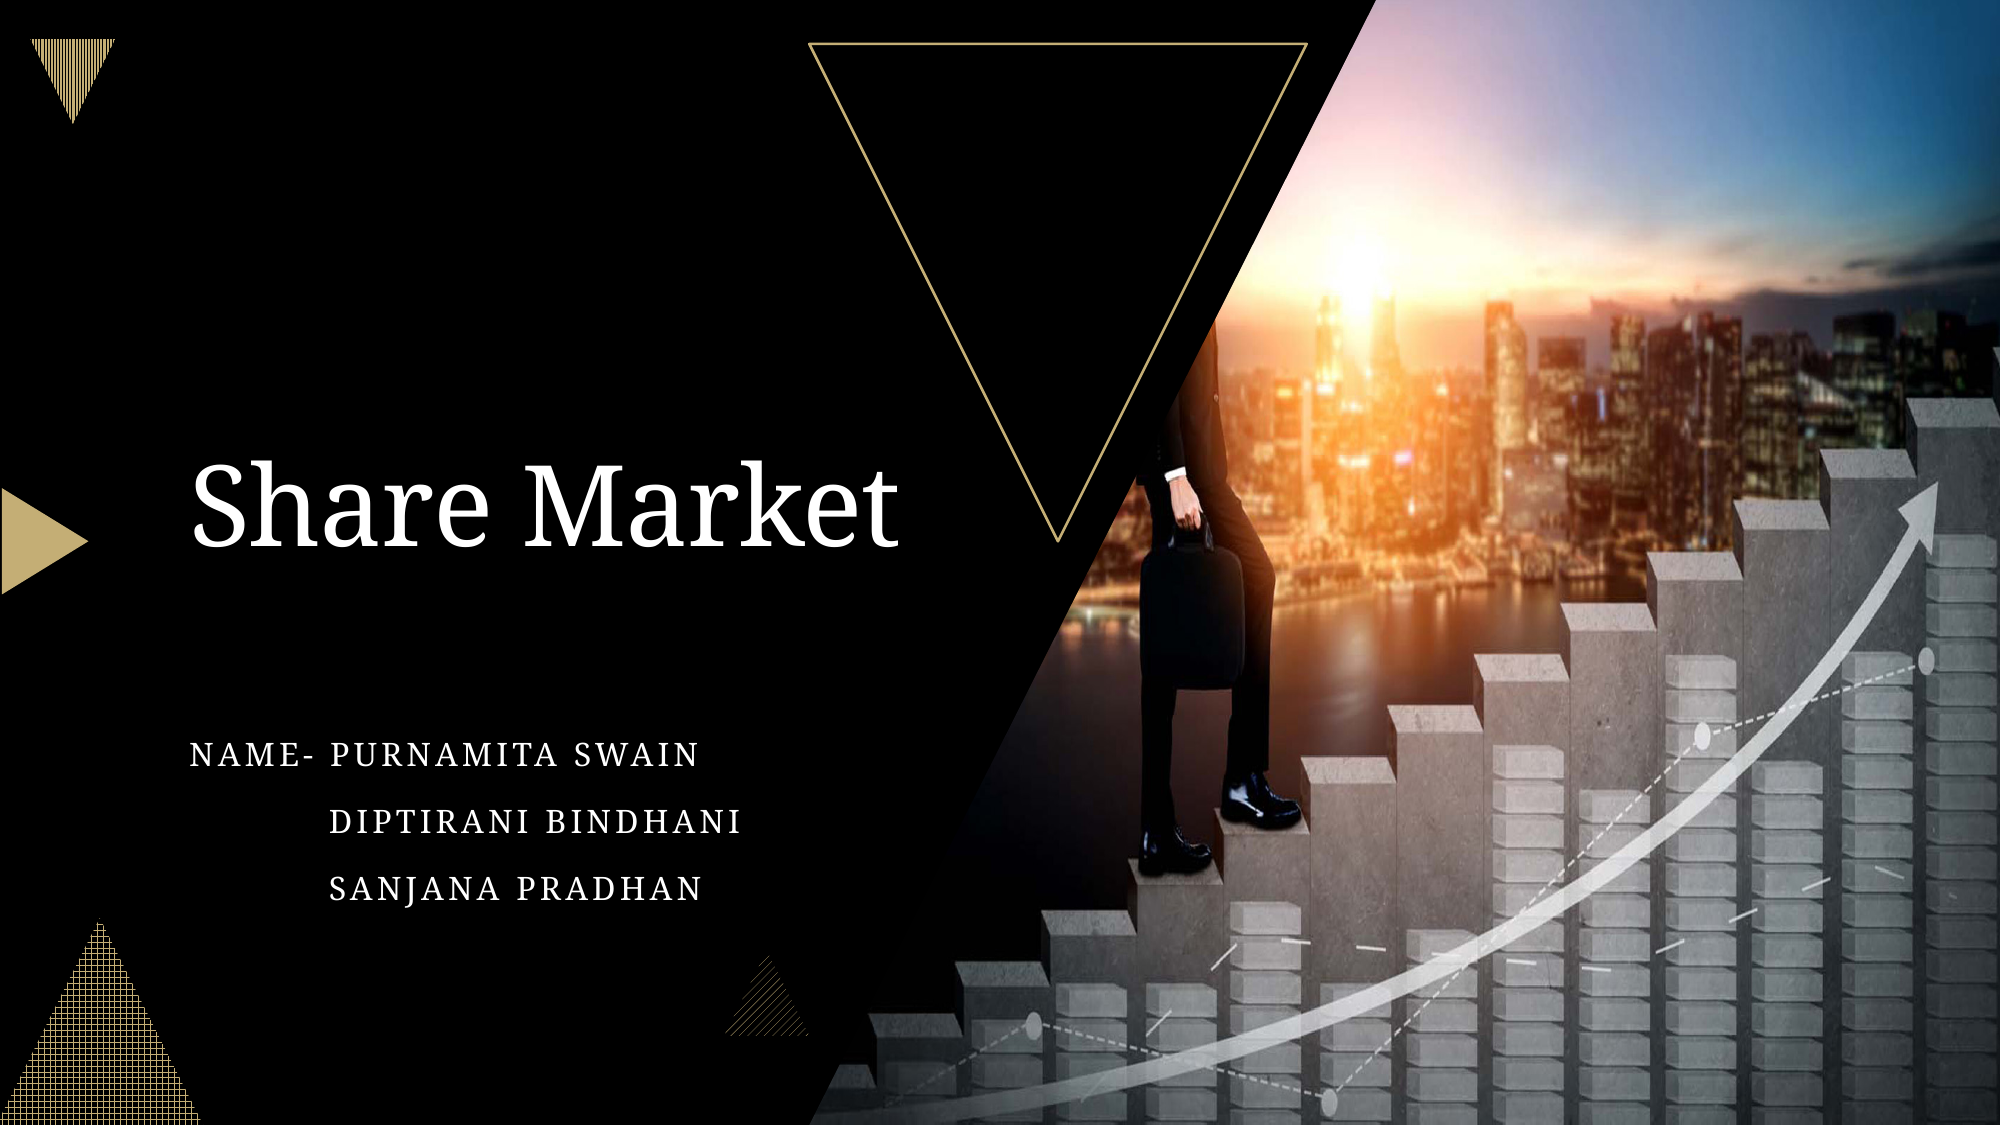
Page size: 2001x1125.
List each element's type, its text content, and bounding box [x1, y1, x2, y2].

title Share Market [174, 251, 806, 579]
subtitle Name- pURnamita Swain diptirani bindhani Sanjana pradhan [174, 726, 806, 915]
picture [808, 0, 2001, 1125]
